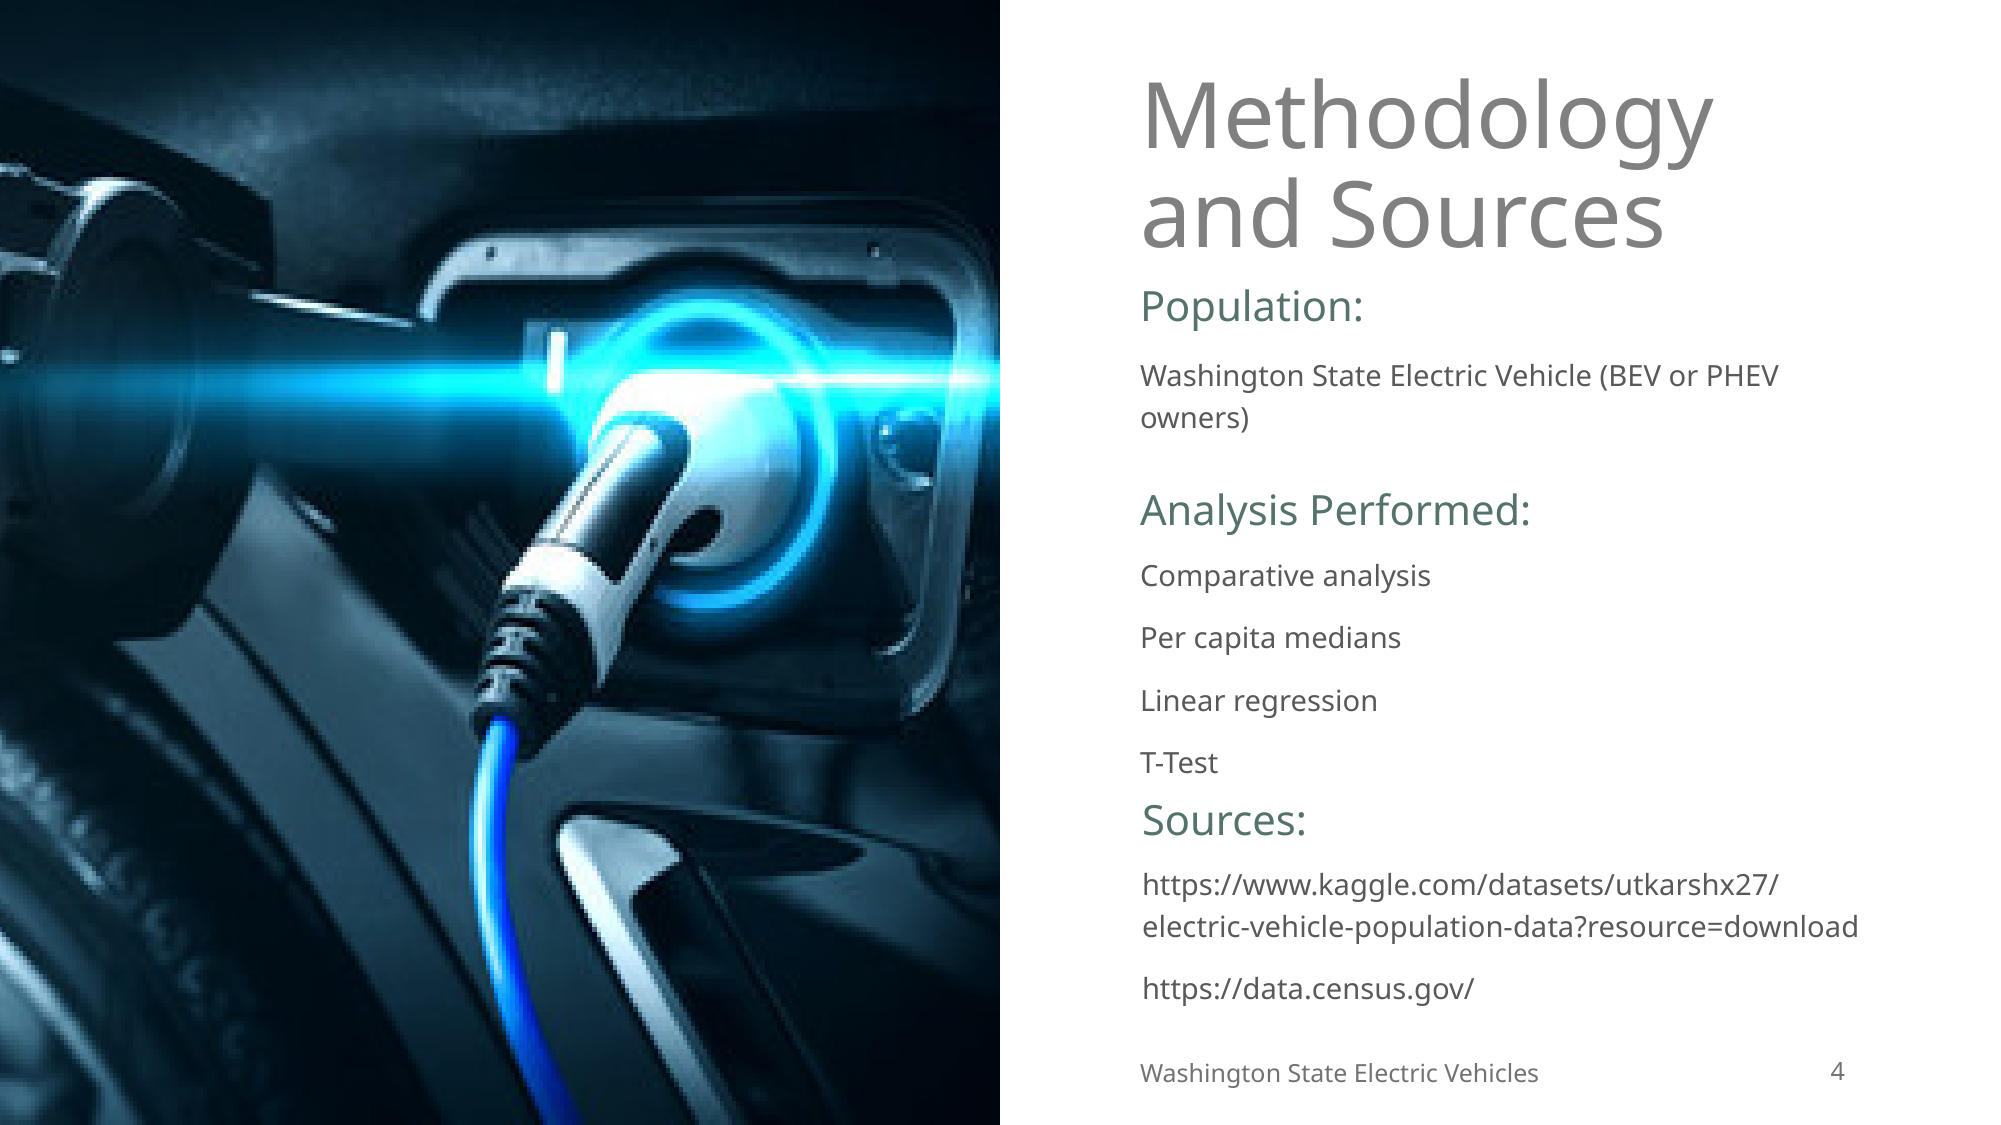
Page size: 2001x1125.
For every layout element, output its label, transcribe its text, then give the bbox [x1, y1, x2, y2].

list Population: [1125, 277, 1770, 333]
picture [0, 0, 1000, 1125]
footer Washington State Electric Vehicles [1125, 1042, 1691, 1103]
list Washington State Electric Vehicle (BEV or PHEV owners) [1125, 343, 1875, 431]
list Analysis Performed: [1125, 486, 1770, 542]
slide_number 4 [1709, 1042, 1860, 1103]
title Methodology and Sources [1125, 59, 1880, 278]
list Sources: [1127, 796, 1772, 851]
list https://www.kaggle.com/datasets/utkarshx27/electric-vehicle-population-data?resource=download https://data.census.gov/ [1127, 851, 1877, 939]
list Comparative analysis Per capita medians Linear regression T-Test [1125, 543, 1875, 630]
